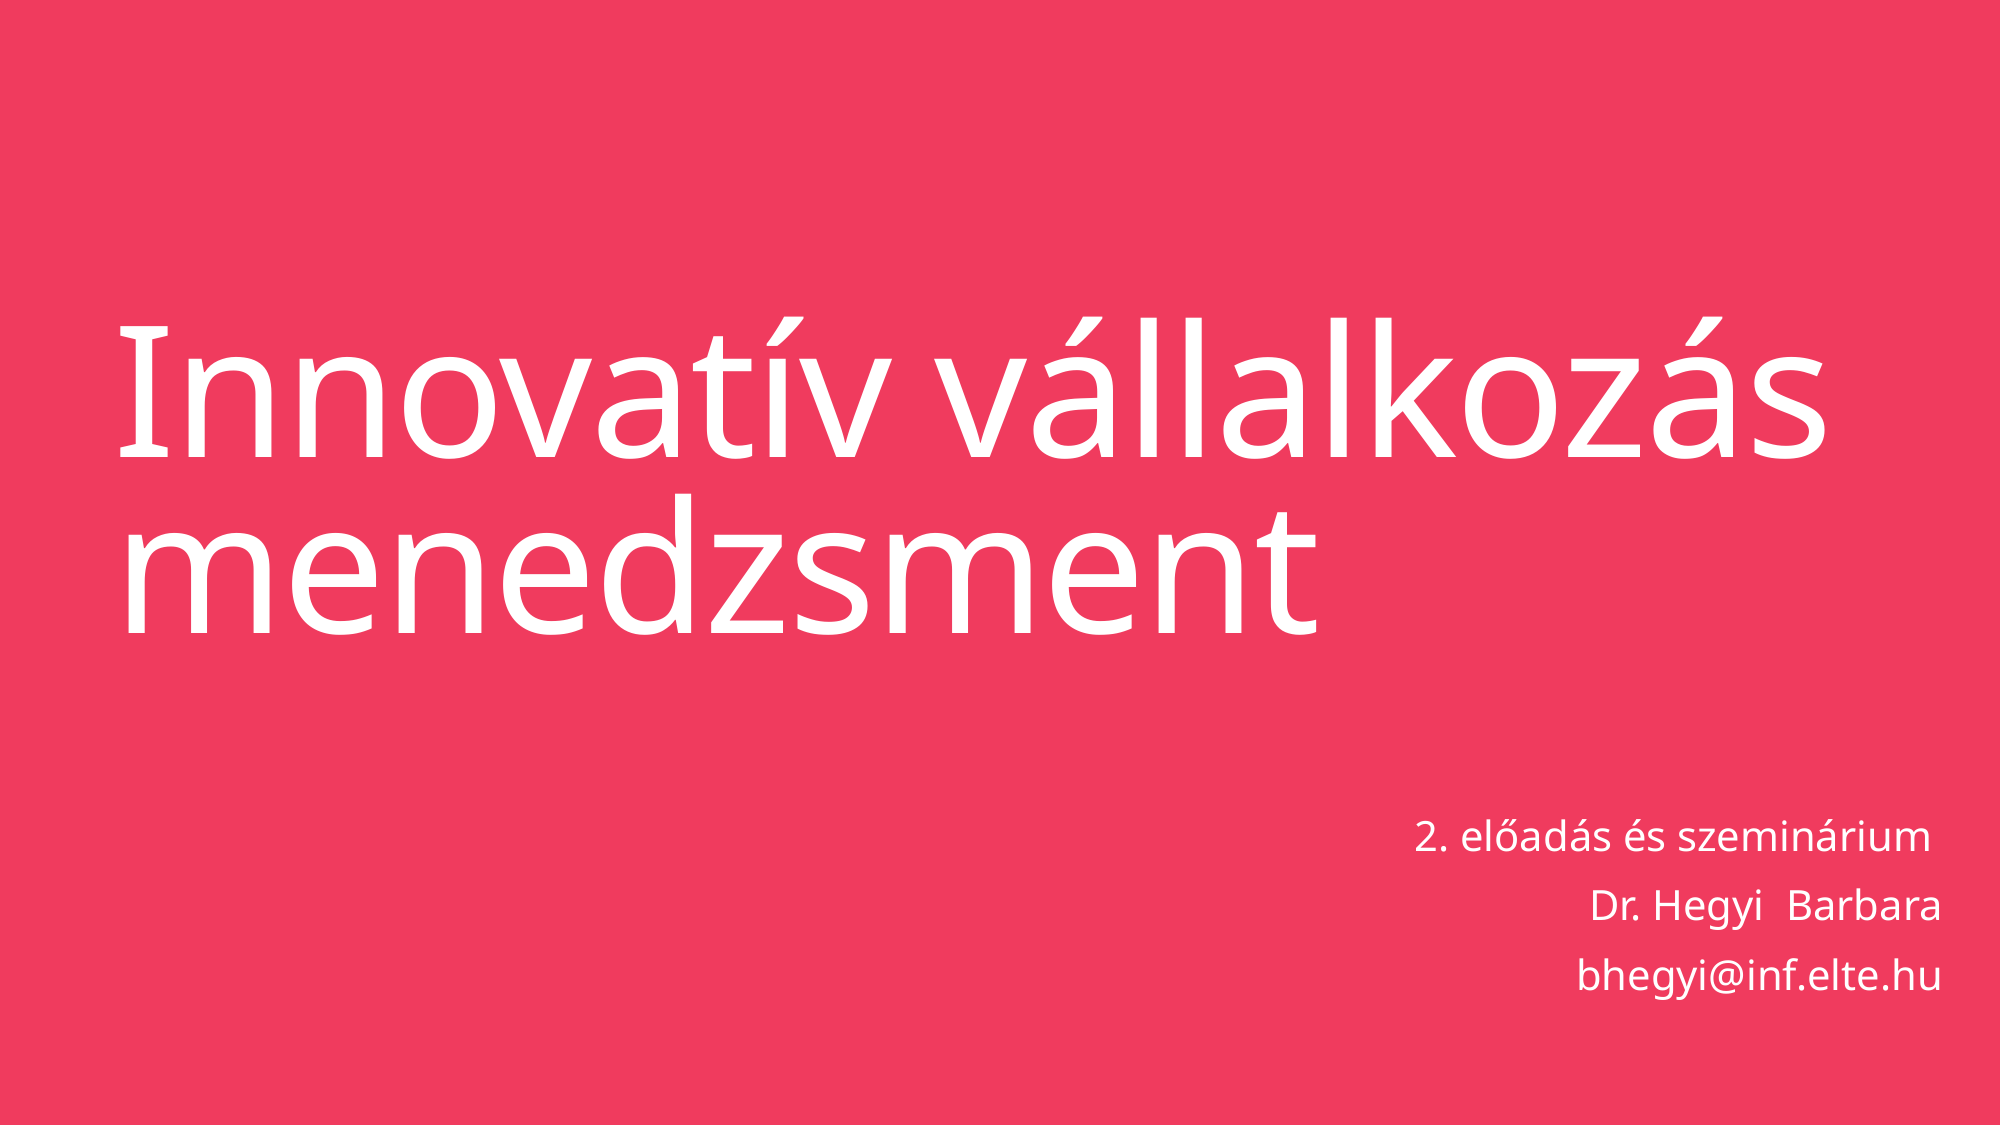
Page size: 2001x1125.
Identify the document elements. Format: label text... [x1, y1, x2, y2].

subtitle 2. előadás és szeminárium Dr. Hegyi Barbara bhegyi@inf.elte.hu [444, 809, 1959, 1080]
title Innovatív vállalkozás menedzsment [98, 126, 1868, 677]
